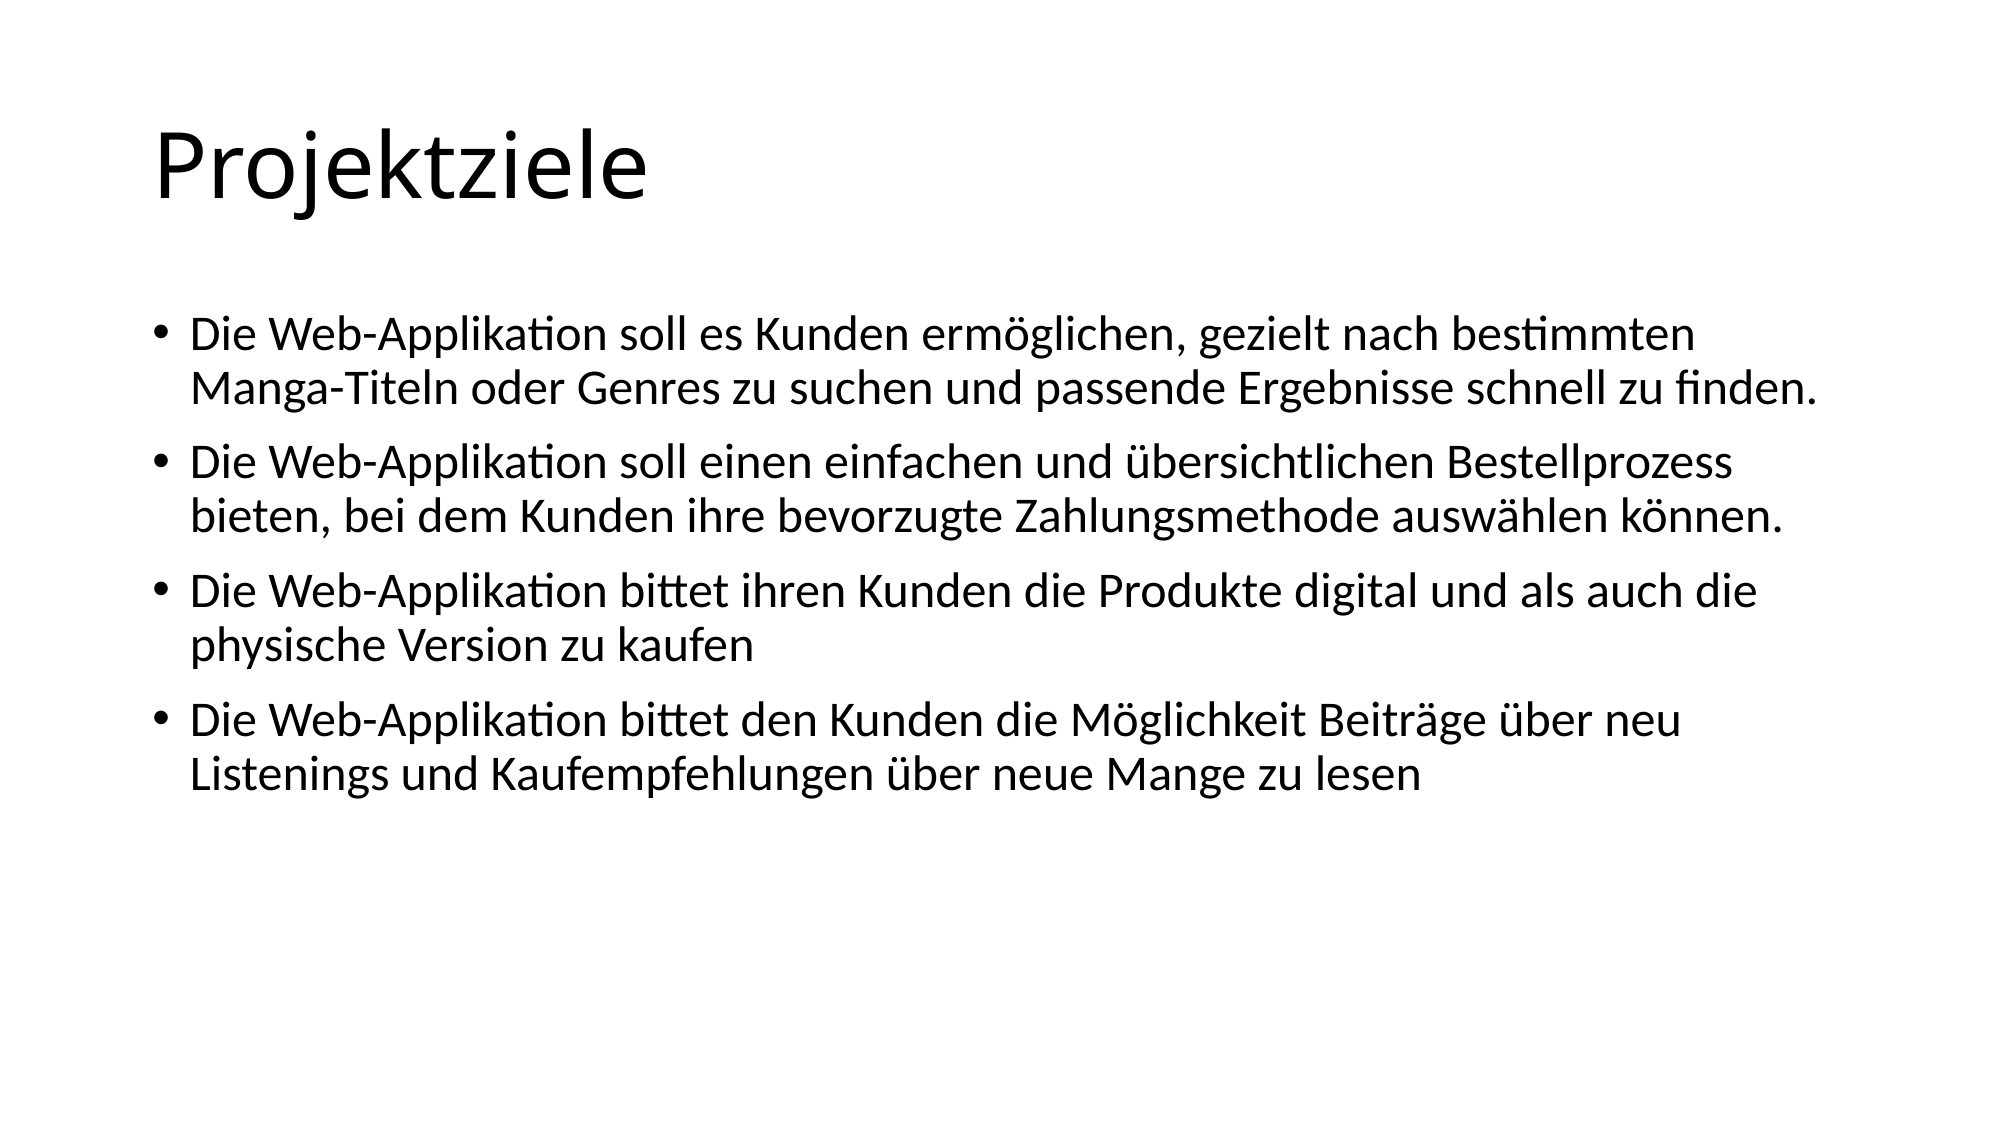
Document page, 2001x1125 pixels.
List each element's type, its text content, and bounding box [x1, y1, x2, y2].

title Projektziele [137, 59, 1863, 278]
list Die Web-Applikation soll es Kunden ermöglichen, gezielt nach bestimmten Manga-Titeln oder Genres zu suchen und passende Ergebnisse schnell zu finden. Die Web-Applikation soll einen einfachen und übersichtlichen Bestellprozess bieten, bei dem Kunden ihre bevorzugte Zahlungsmethode auswählen können. Die Web-Applikation bittet ihren Kunden die Produkte digital und als auch die physische Version zu kaufen Die Web-Applikation bittet den Kunden die Möglichkeit Beiträge über neu Listenings und Kaufempfehlungen über neue Mange zu lesen [137, 299, 1863, 1014]
